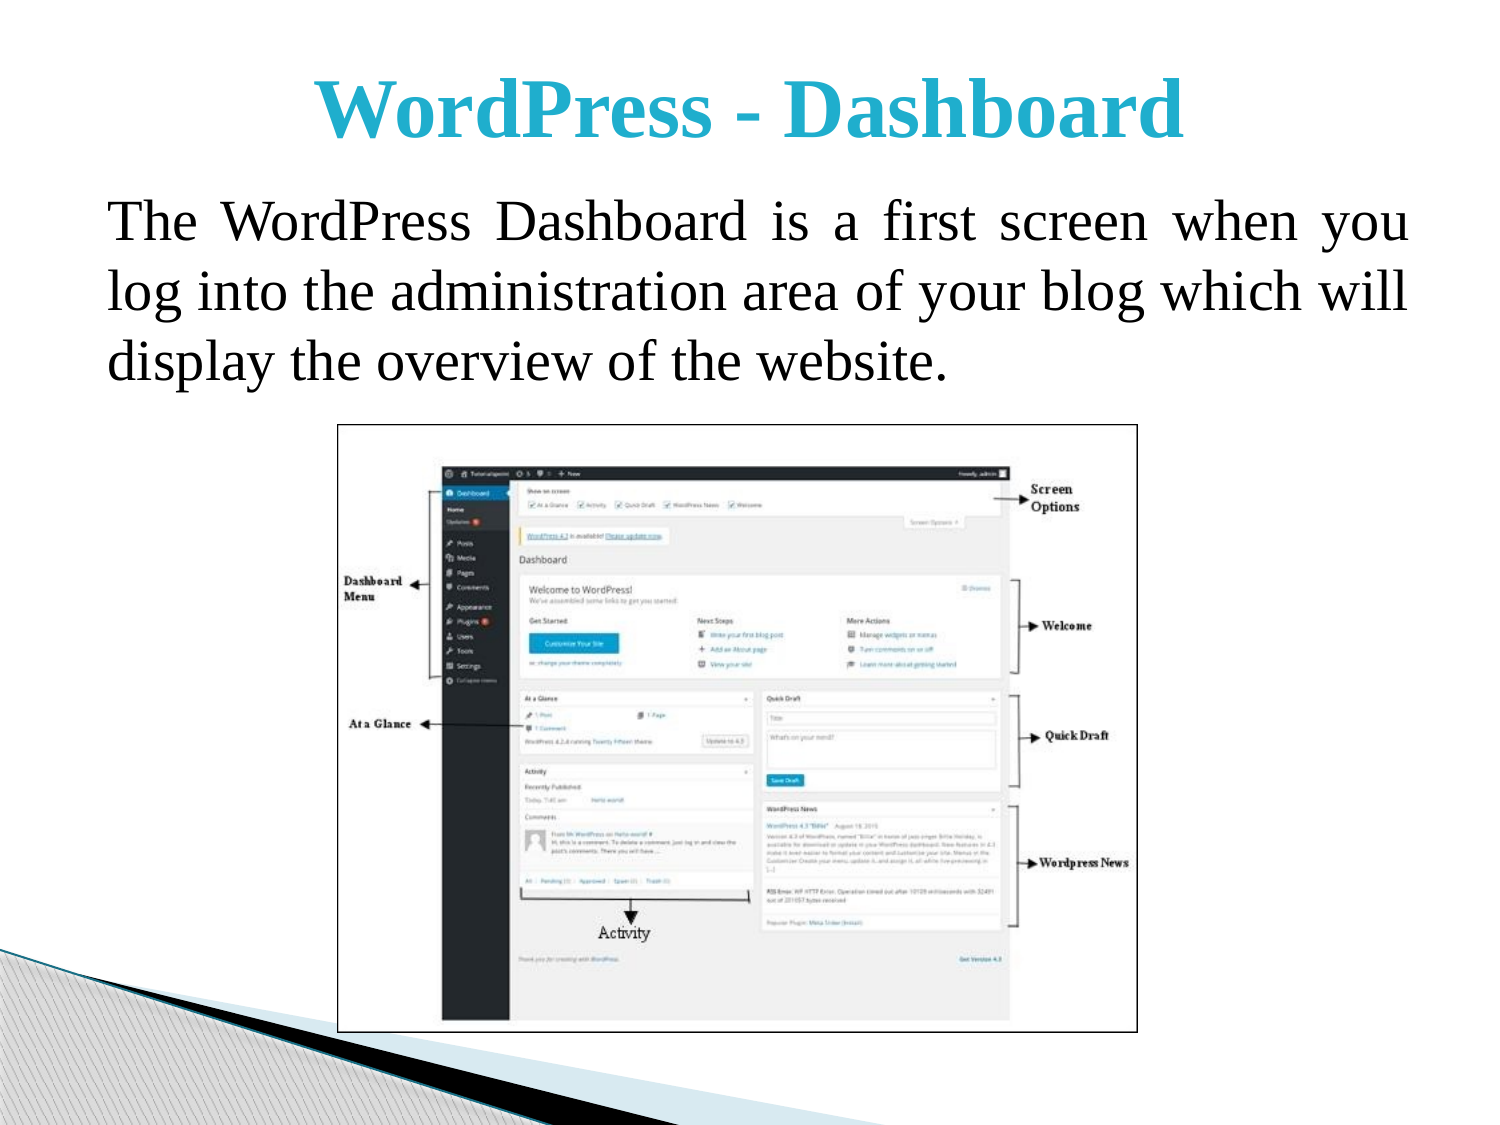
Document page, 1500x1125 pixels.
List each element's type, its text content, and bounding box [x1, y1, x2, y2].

picture [337, 424, 1138, 1034]
title WordPress - Dashboard [75, 45, 1425, 233]
list The WordPress Dashboard is a first screen when you log into the administration area of your blog which will display the overview of the website. [75, 233, 1425, 918]
